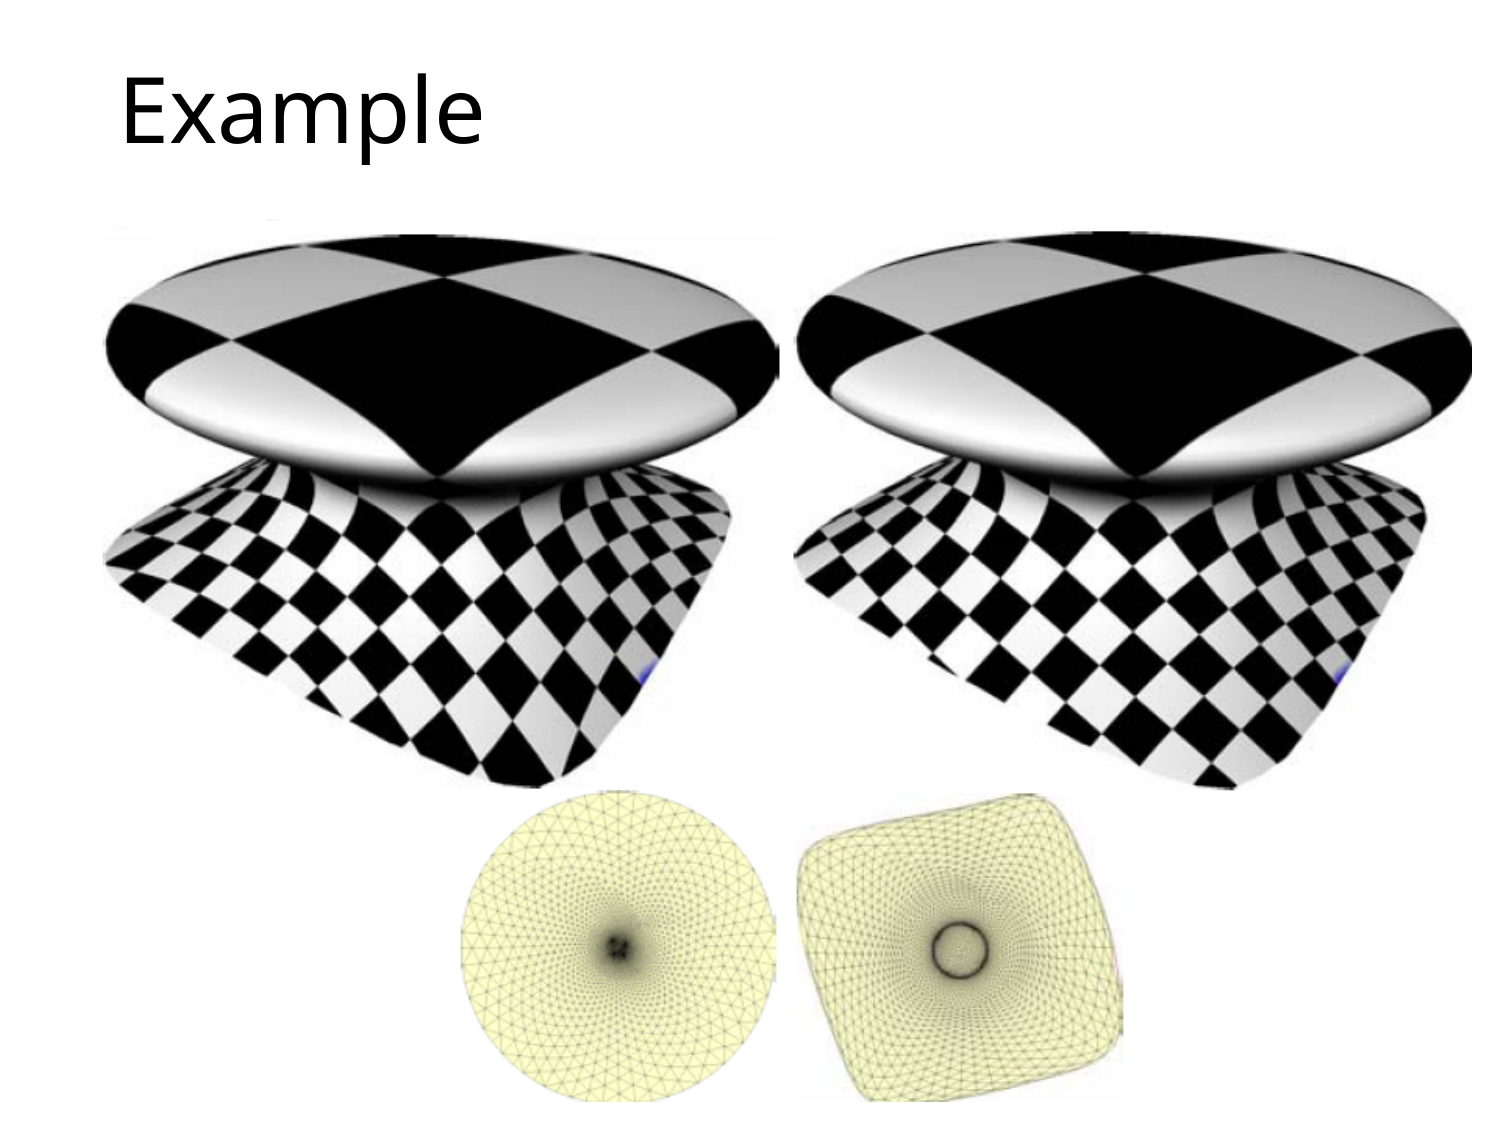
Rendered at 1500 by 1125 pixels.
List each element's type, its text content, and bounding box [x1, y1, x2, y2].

title Example [103, 59, 1397, 219]
picture [100, 219, 1472, 1102]
